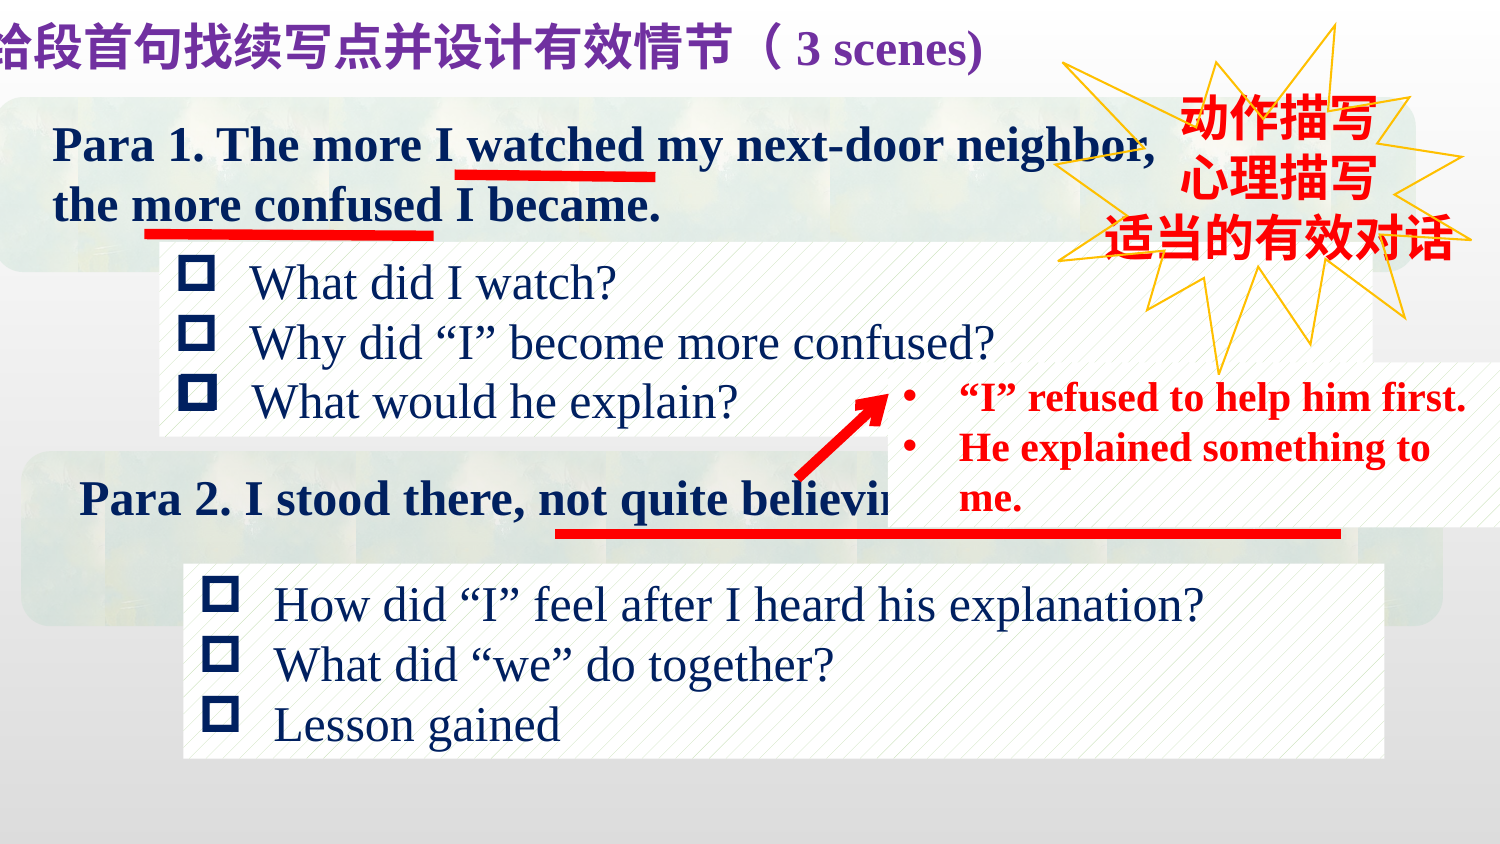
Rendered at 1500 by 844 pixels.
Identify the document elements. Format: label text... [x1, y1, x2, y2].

text_box “I” refused to help him first. He explained something to me. [887, 362, 1500, 528]
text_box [797, 393, 889, 479]
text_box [0, 96, 1055, 273]
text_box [21, 451, 1443, 627]
text_box How did “I” feel after I heard his explanation? What did “we” do together? Lesson gained [183, 627, 1385, 759]
text_box What did I watch? Why did “I” become more confused? [159, 273, 1055, 437]
text_box 从所给段首句找续写点并设计有效情节（3 scenes) [0, 8, 999, 84]
text_box What would he explain? [161, 361, 755, 437]
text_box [454, 174, 656, 178]
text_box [1055, 25, 1483, 375]
